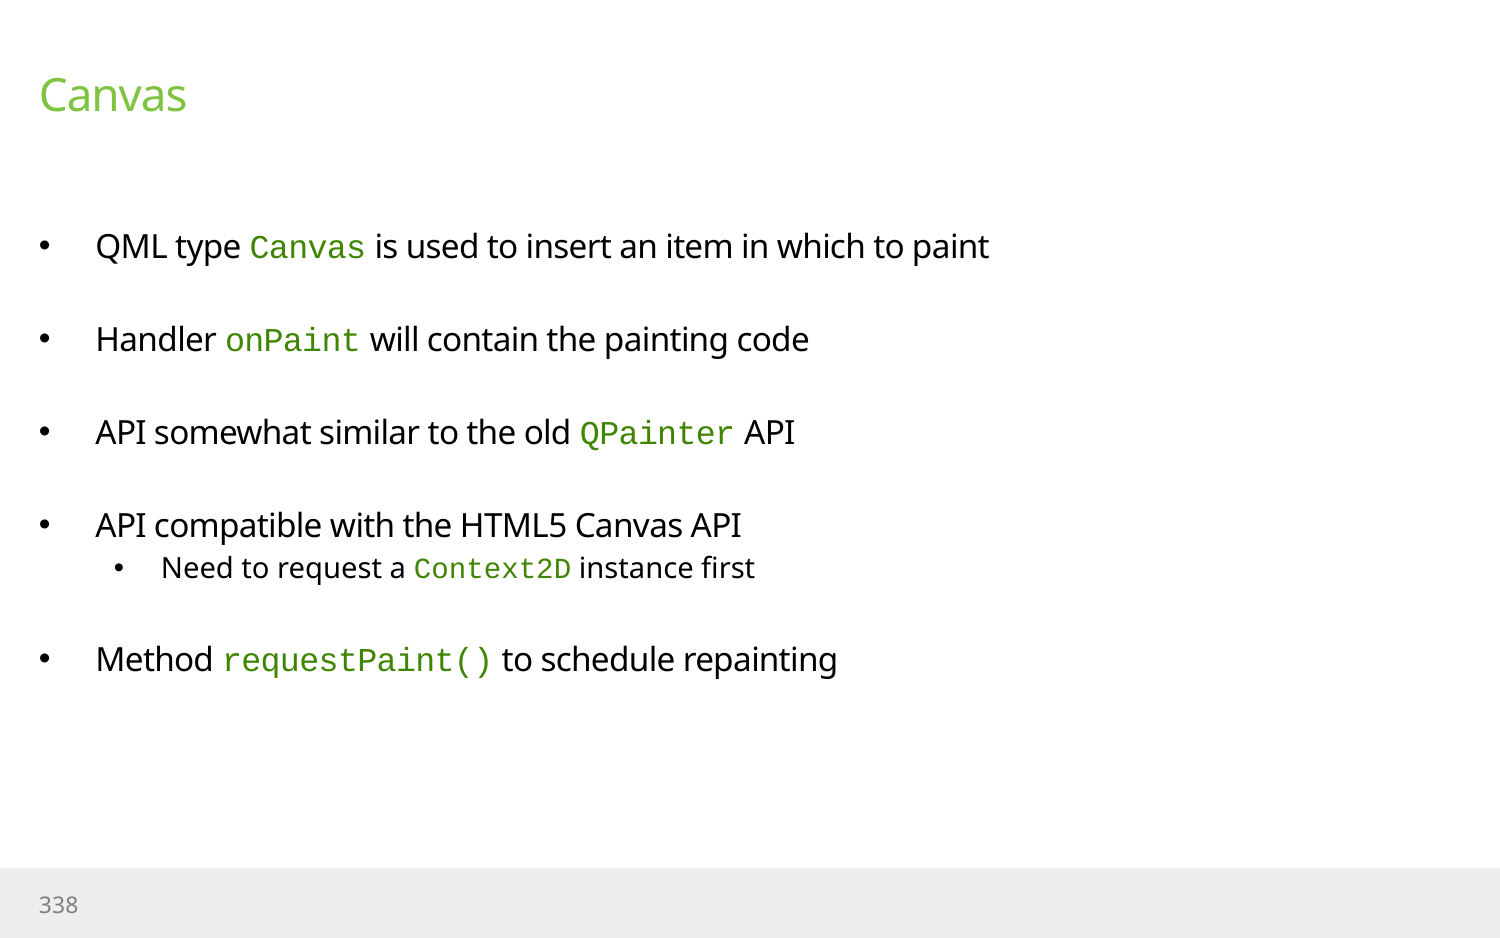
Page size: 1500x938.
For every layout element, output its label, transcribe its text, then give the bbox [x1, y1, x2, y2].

slide_number 338 [39, 892, 410, 921]
title Canvas [39, 66, 1052, 196]
list QML type Canvas is used to insert an item in which to paint Handler onPaint will contain the painting code API somewhat similar to the old QPainter API API compatible with the HTML5 Canvas API Need to request a Context2D instance first Method requestPaint() to schedule repainting [39, 224, 1272, 846]
